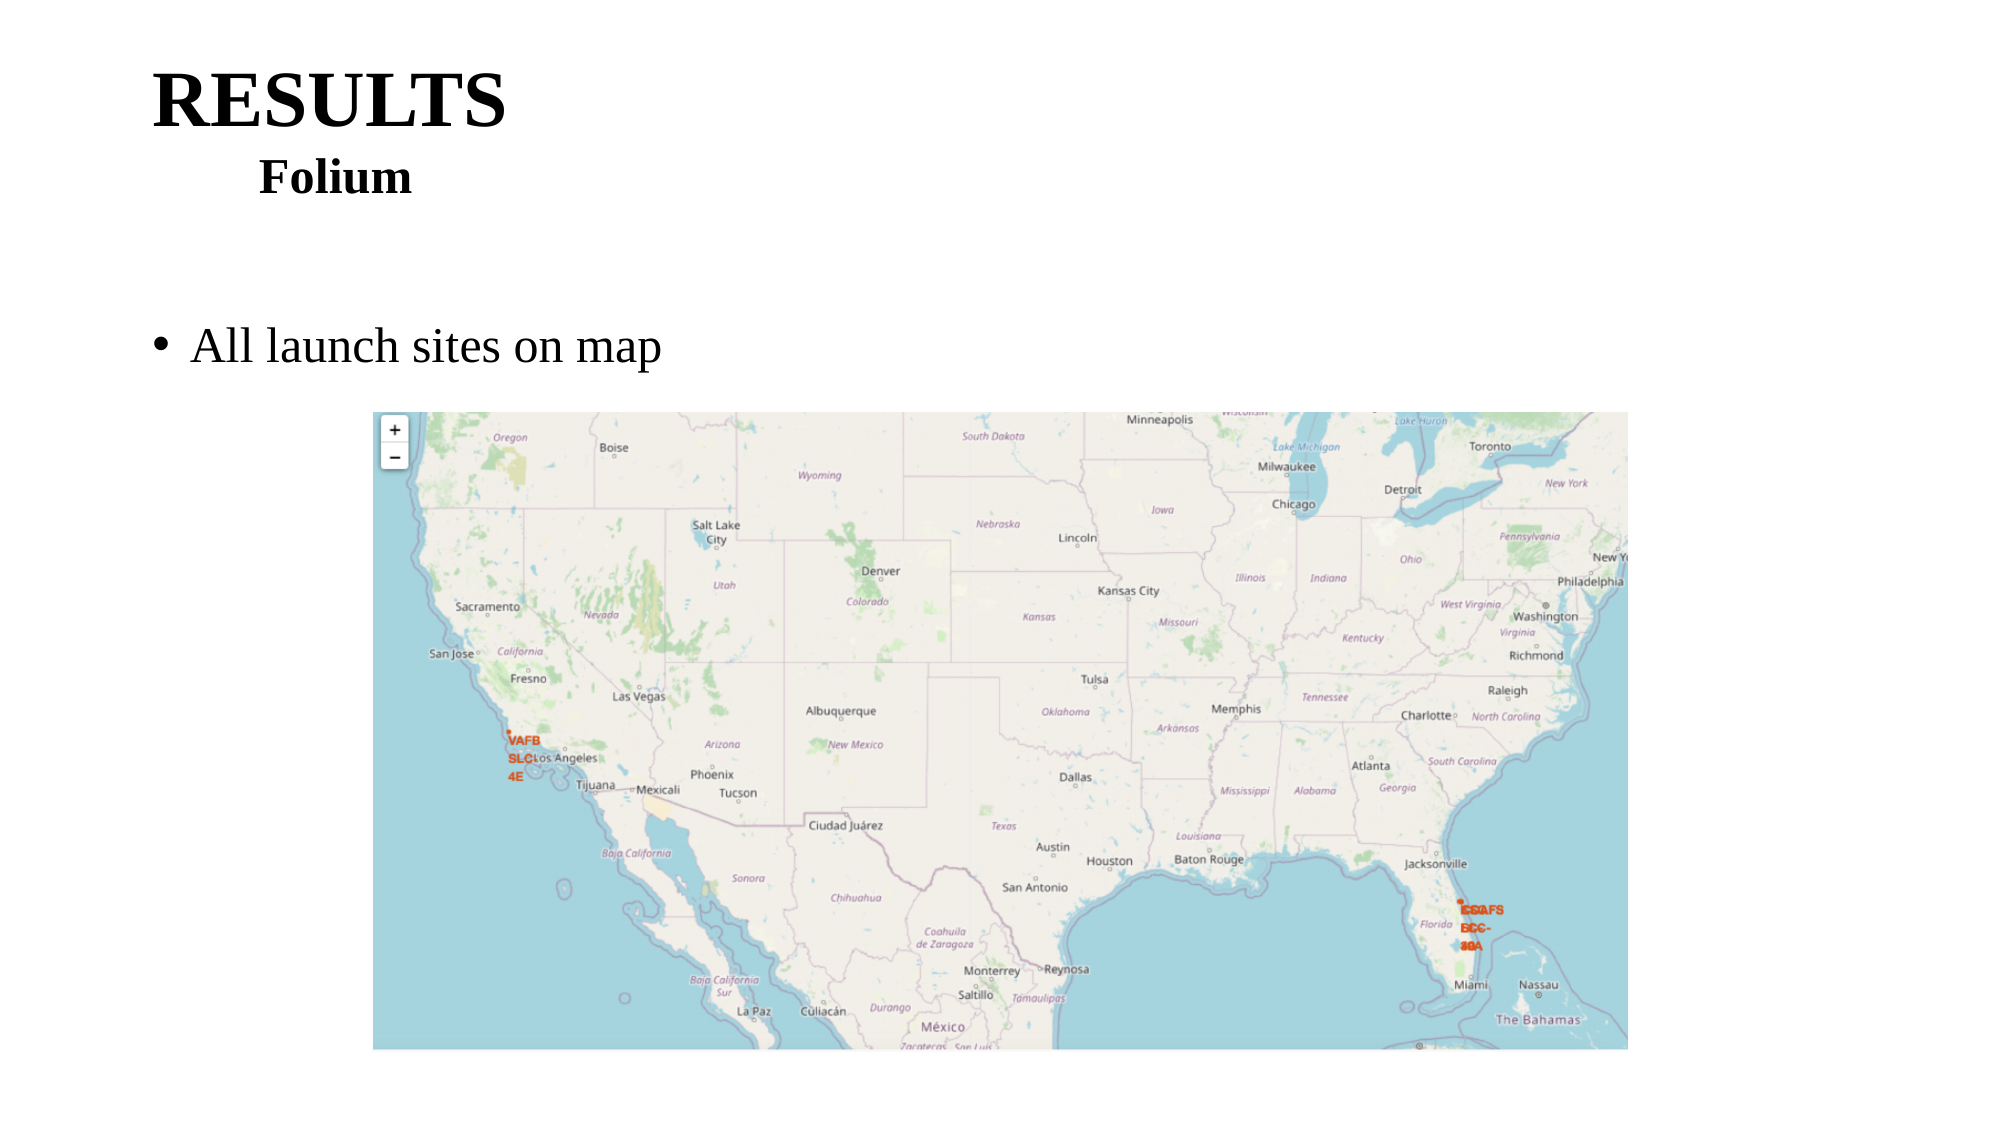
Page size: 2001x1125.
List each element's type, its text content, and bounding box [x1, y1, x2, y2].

list All launch sites on map [137, 312, 1863, 1104]
text_box RESULTS Folium [137, 49, 2000, 213]
picture [372, 410, 1628, 1052]
